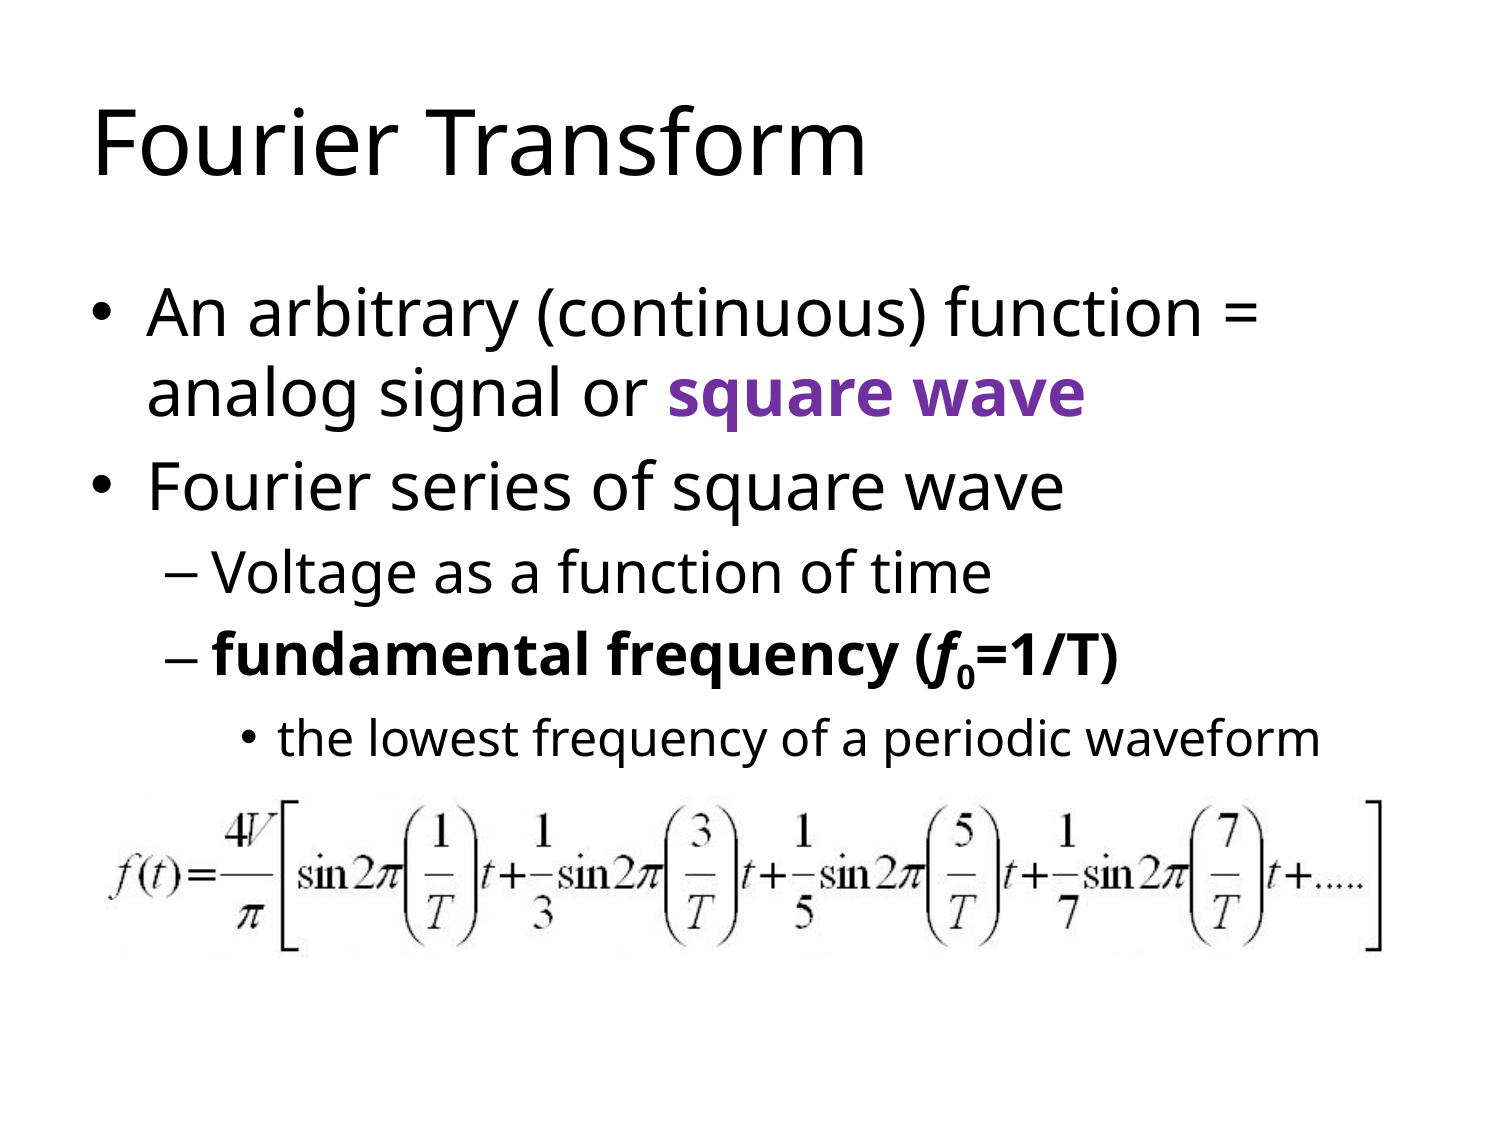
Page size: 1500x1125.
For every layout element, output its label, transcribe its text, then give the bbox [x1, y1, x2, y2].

list An arbitrary (continuous) function = analog signal or square wave Fourier series of square wave Voltage as a function of time fundamental frequency (f0=1/T) the lowest frequency of a periodic waveform [75, 262, 1425, 1005]
picture [88, 786, 1409, 958]
title Fourier Transform [75, 45, 1425, 233]
